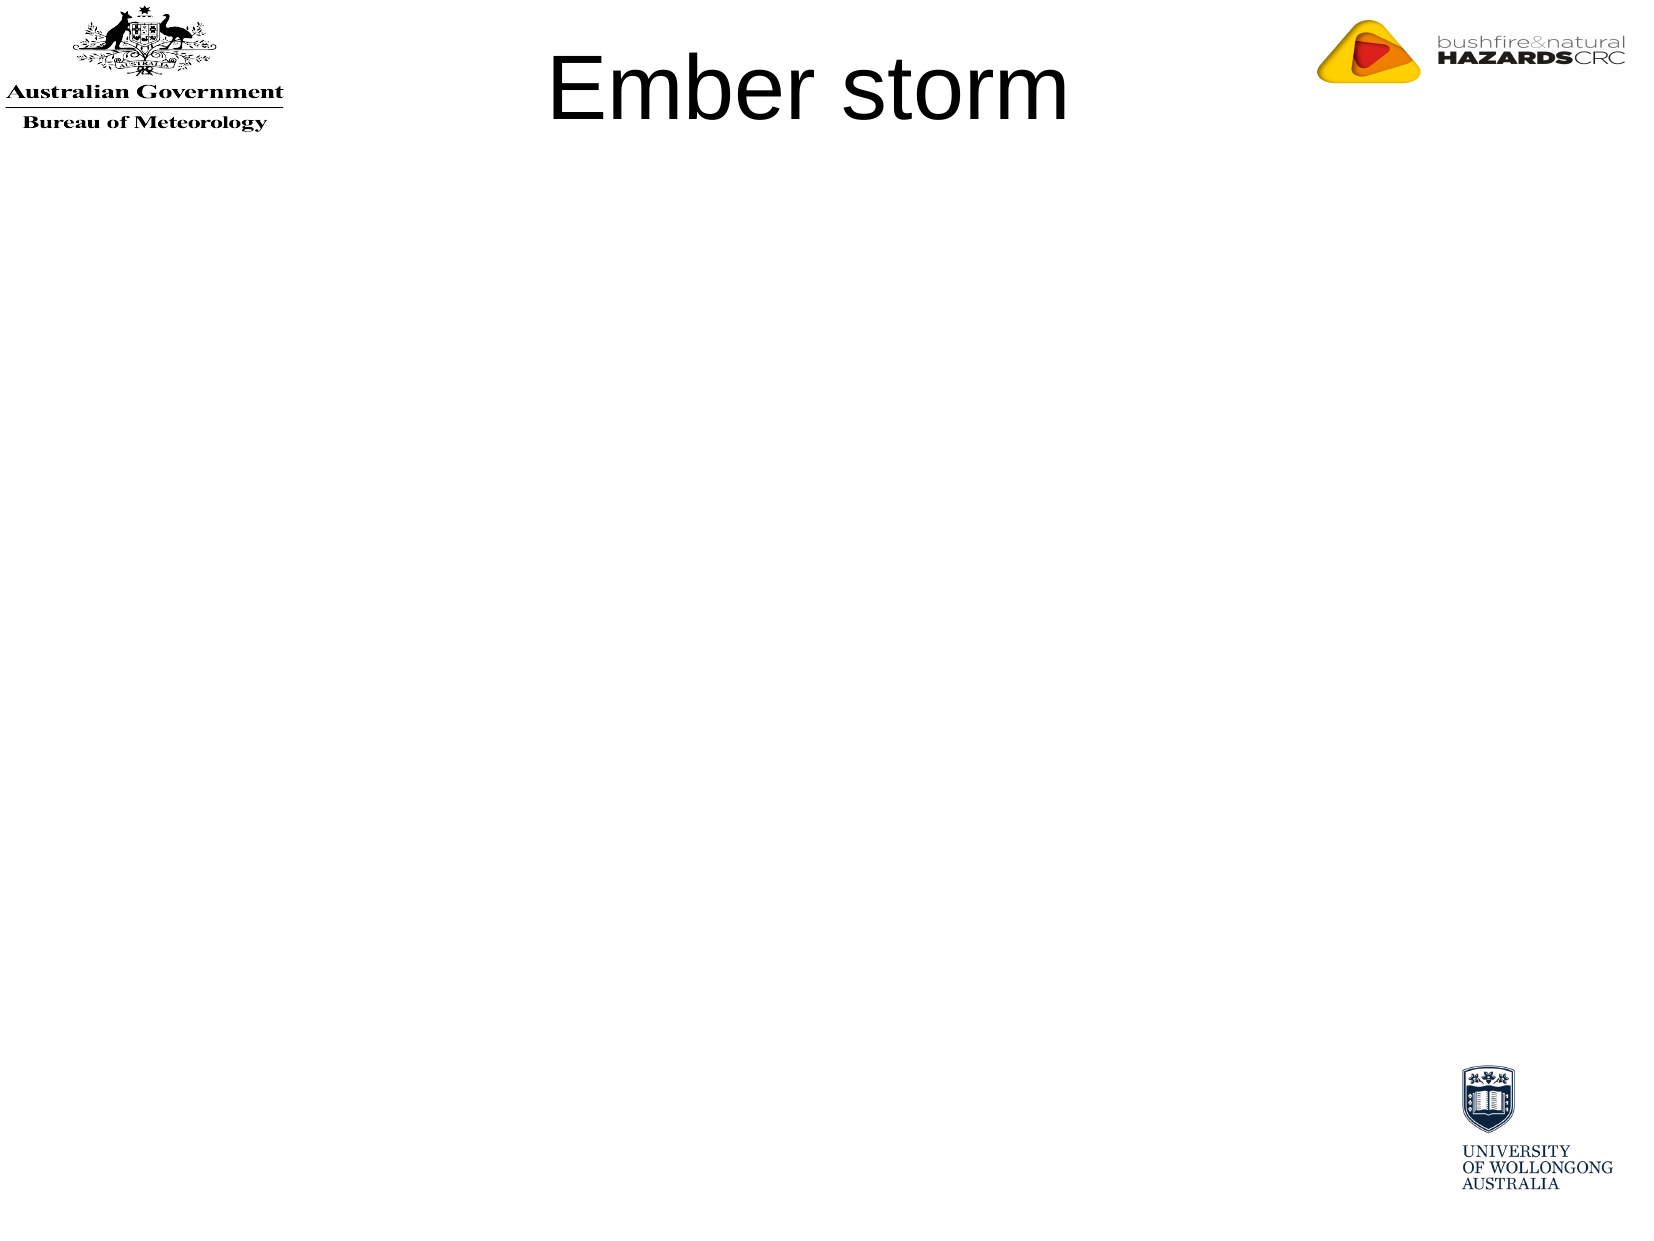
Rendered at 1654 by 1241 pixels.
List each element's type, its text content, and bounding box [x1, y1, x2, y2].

text_box Ember storm [289, 0, 1329, 166]
picture [5, 5, 284, 132]
picture [1432, 1023, 1642, 1233]
picture [1298, 7, 1642, 95]
